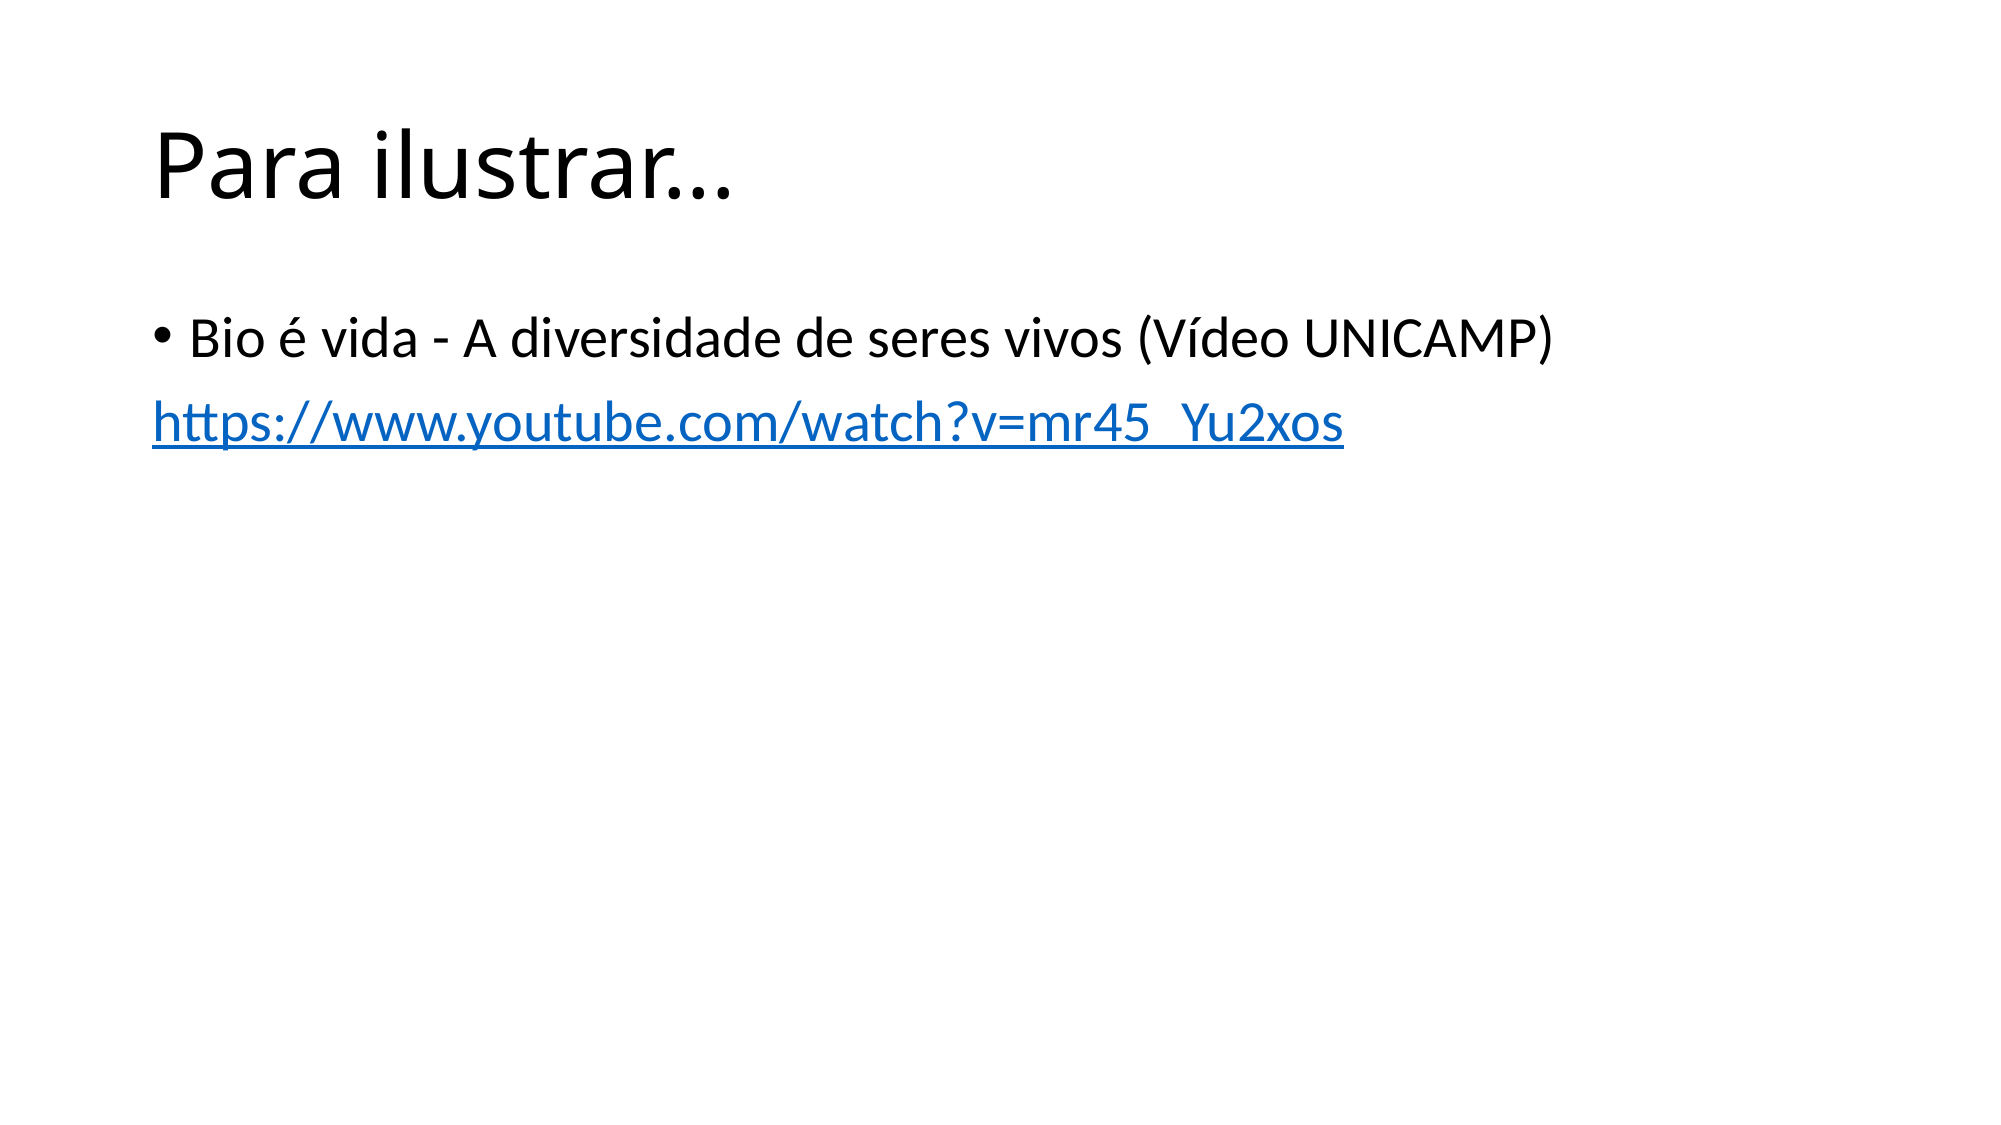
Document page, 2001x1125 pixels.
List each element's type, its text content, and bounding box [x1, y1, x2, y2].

list Bio é vida - A diversidade de seres vivos (Vídeo UNICAMP) https://www.youtube.com/watch?v=mr45_Yu2xos [137, 299, 1863, 1014]
title Para ilustrar... [137, 59, 1863, 278]
